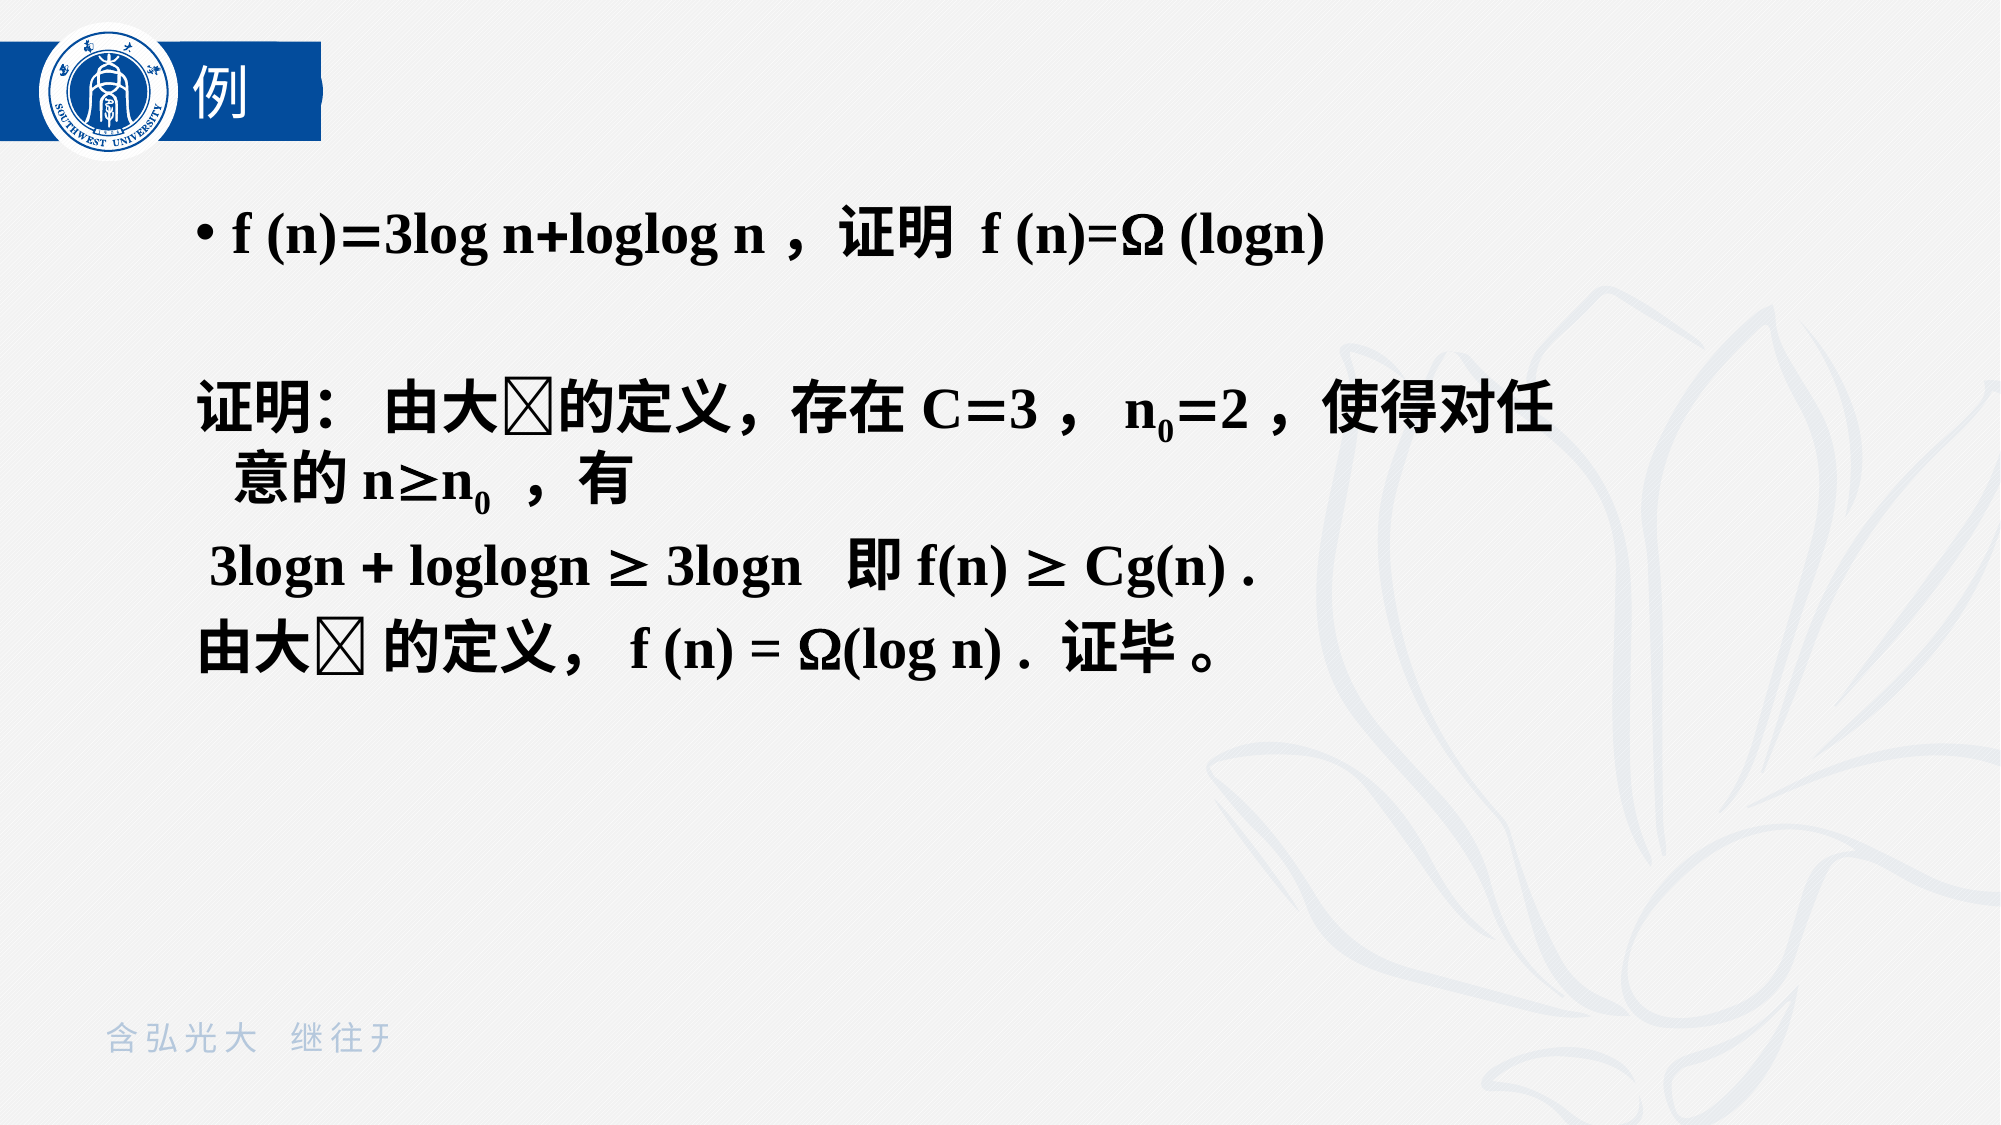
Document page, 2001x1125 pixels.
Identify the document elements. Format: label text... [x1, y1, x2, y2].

text_box f (n)3log nloglog n，证明 f (n)= (logn) 证明： 由大的定义，存在C3，n02，使得对任意的nn0 ，有 3logn  loglogn  3logn 即f(n)  Cg(n) . 由大 的定义，f (n) = (log n) . 证毕 。 [180, 196, 1582, 1094]
list 例 [180, 41, 321, 141]
